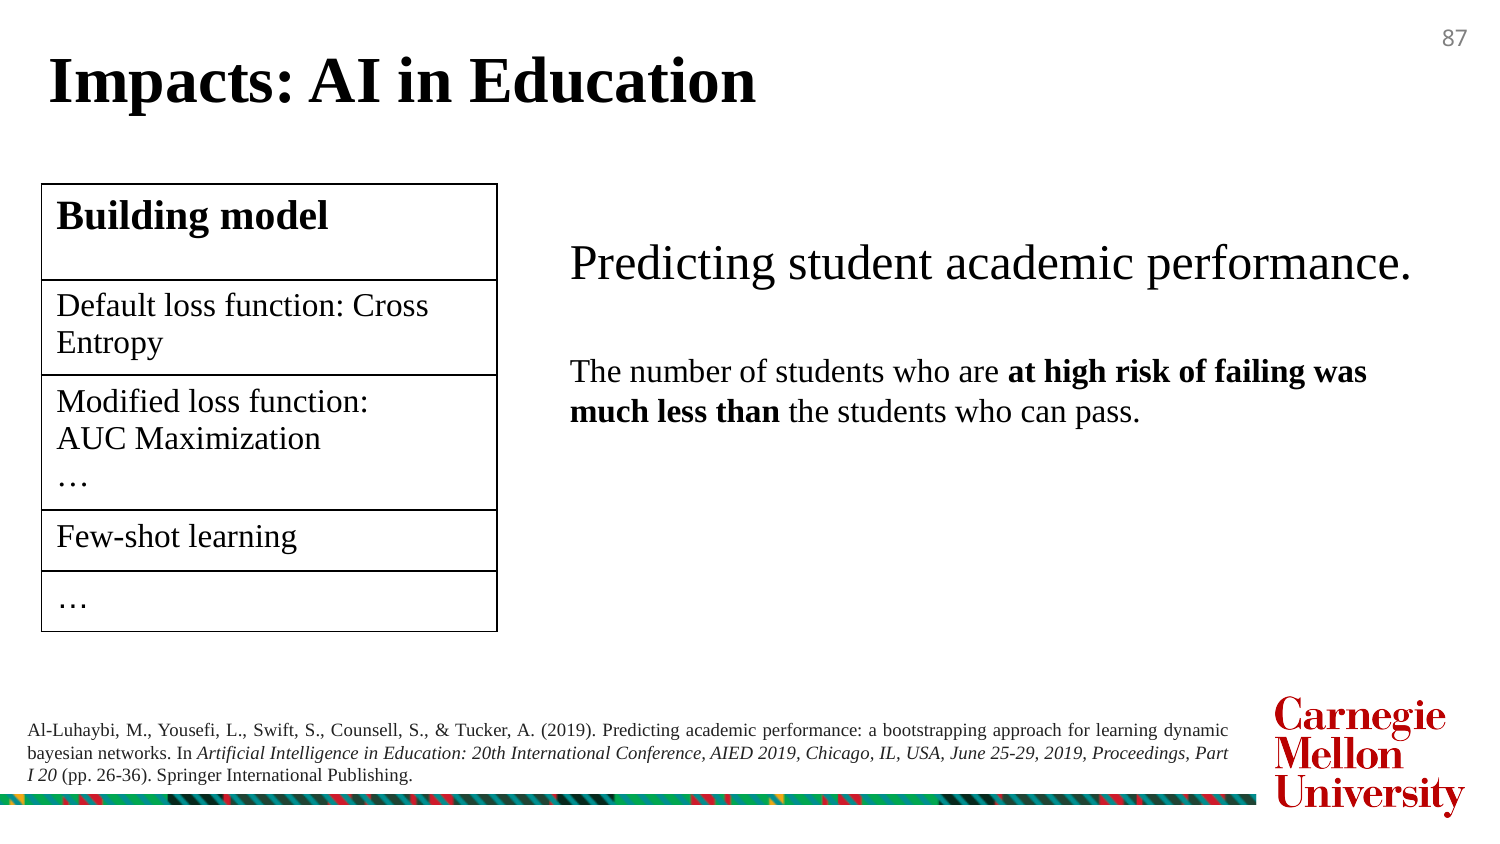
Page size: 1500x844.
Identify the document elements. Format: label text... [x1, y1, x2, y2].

picture [1275, 696, 1465, 818]
table_cell Few-shot learning [42, 511, 496, 570]
text_box Al-Luhaybi, M., Yousefi, L., Swift, S., Counsell, S., & Tucker, A. (2019). Predicting academic performance: a bootstrapping approach for learning dynamic bayesian networks. In Artificial Intelligence in Education: 20th International Conference, AIED 2019, Chicago, IL, USA, June 25-29, 2019, Proceedings, Part I 20 (pp. 26-36). Springer International Publishing. [12, 710, 1244, 793]
picture [0, 794, 1257, 805]
table_cell Default loss function: Cross Entropy [42, 281, 496, 374]
text_box Impacts: AI in Education [37, 40, 1269, 131]
table_cell Modified loss function: AUC Maximization … [42, 376, 496, 509]
text_box Predicting student academic performance. The number of students who are at high risk of failing was much less than the students who can pass. [554, 221, 1464, 437]
table_header Building model [42, 185, 496, 279]
table_cell … [42, 572, 496, 631]
